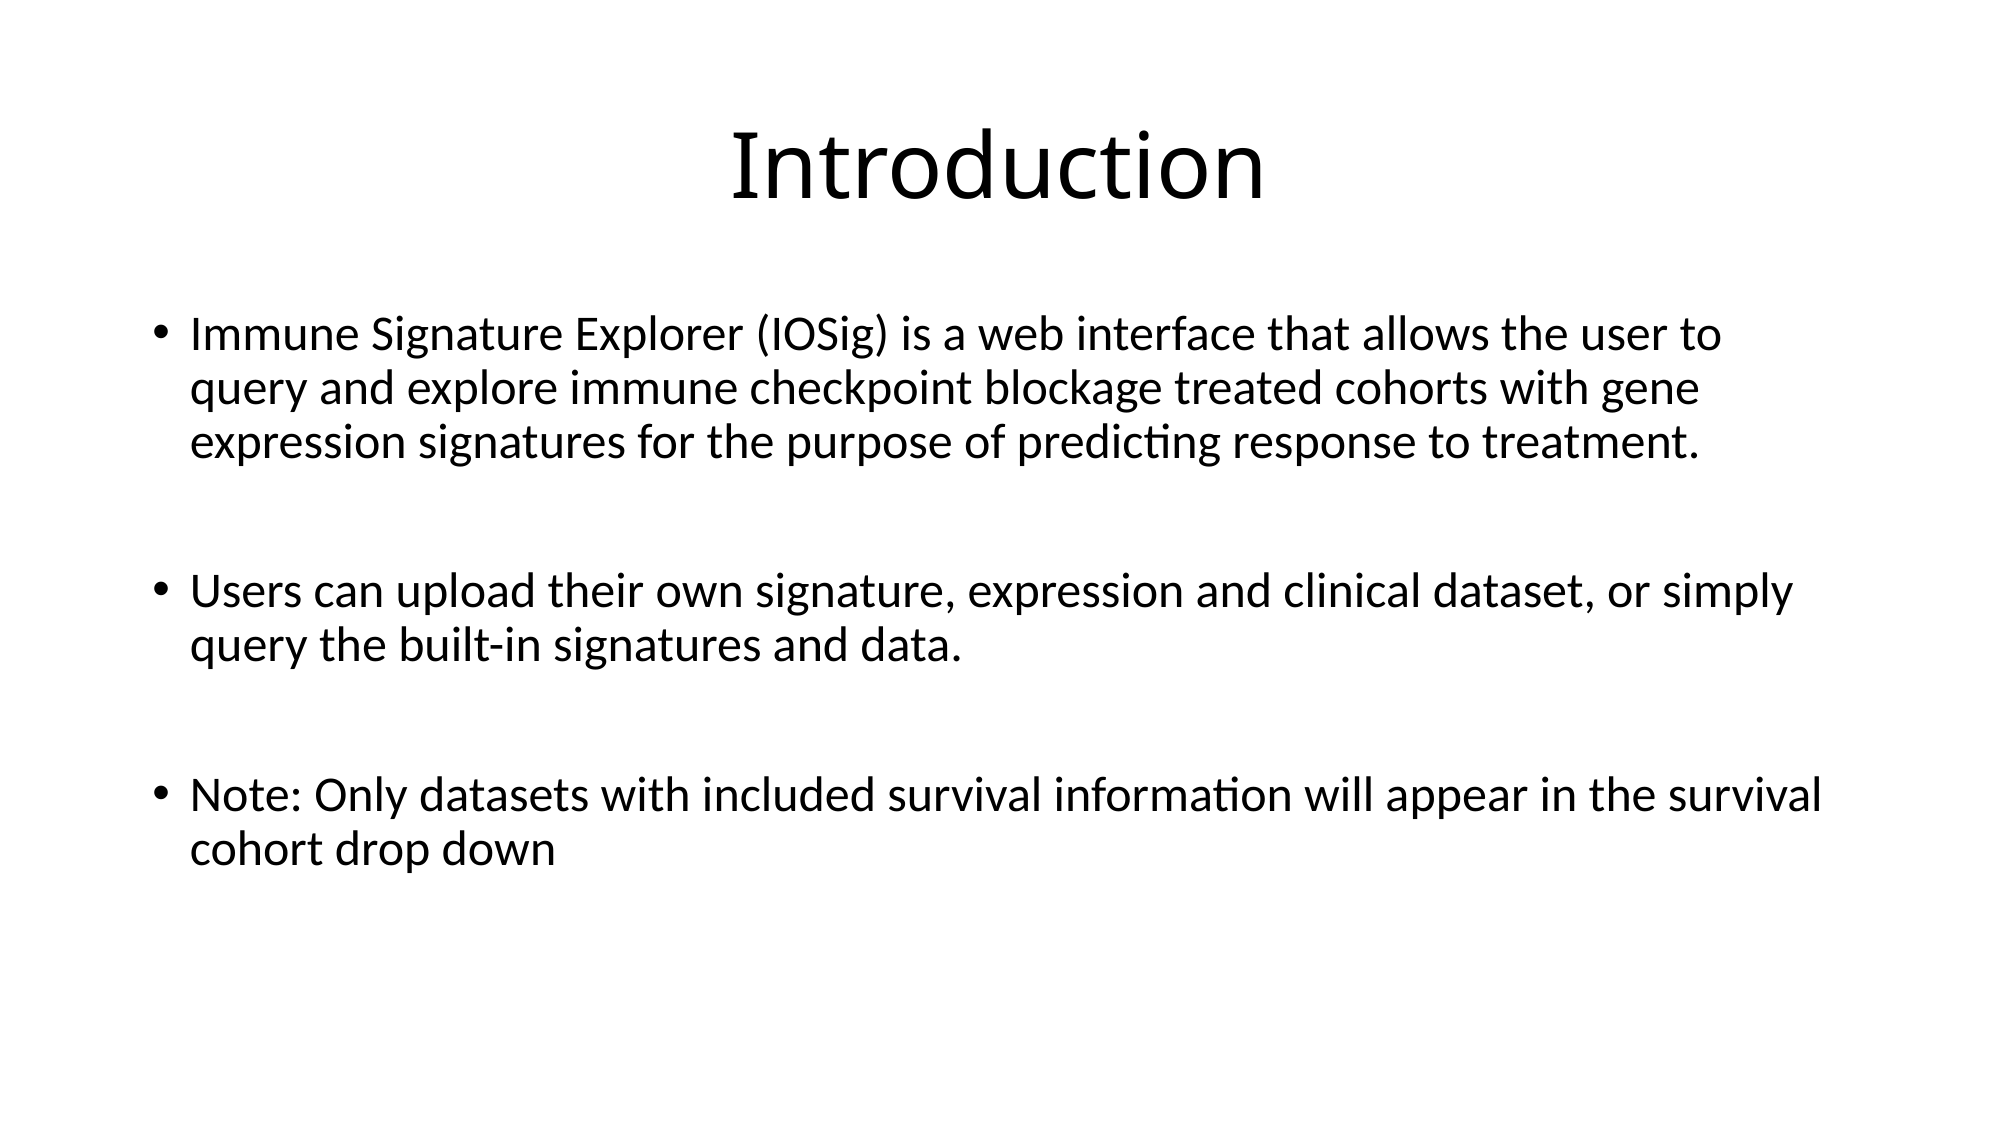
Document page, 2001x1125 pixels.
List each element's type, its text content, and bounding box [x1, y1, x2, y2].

list Immune Signature Explorer (IOSig) is a web interface that allows the user to query and explore immune checkpoint blockage treated cohorts with gene expression signatures for the purpose of predicting response to treatment. Users can upload their own signature, expression and clinical dataset, or simply query the built-in signatures and data. Note: Only datasets with included survival information will appear in the survival cohort drop down [137, 299, 1863, 1014]
title Introduction [137, 59, 1863, 278]
